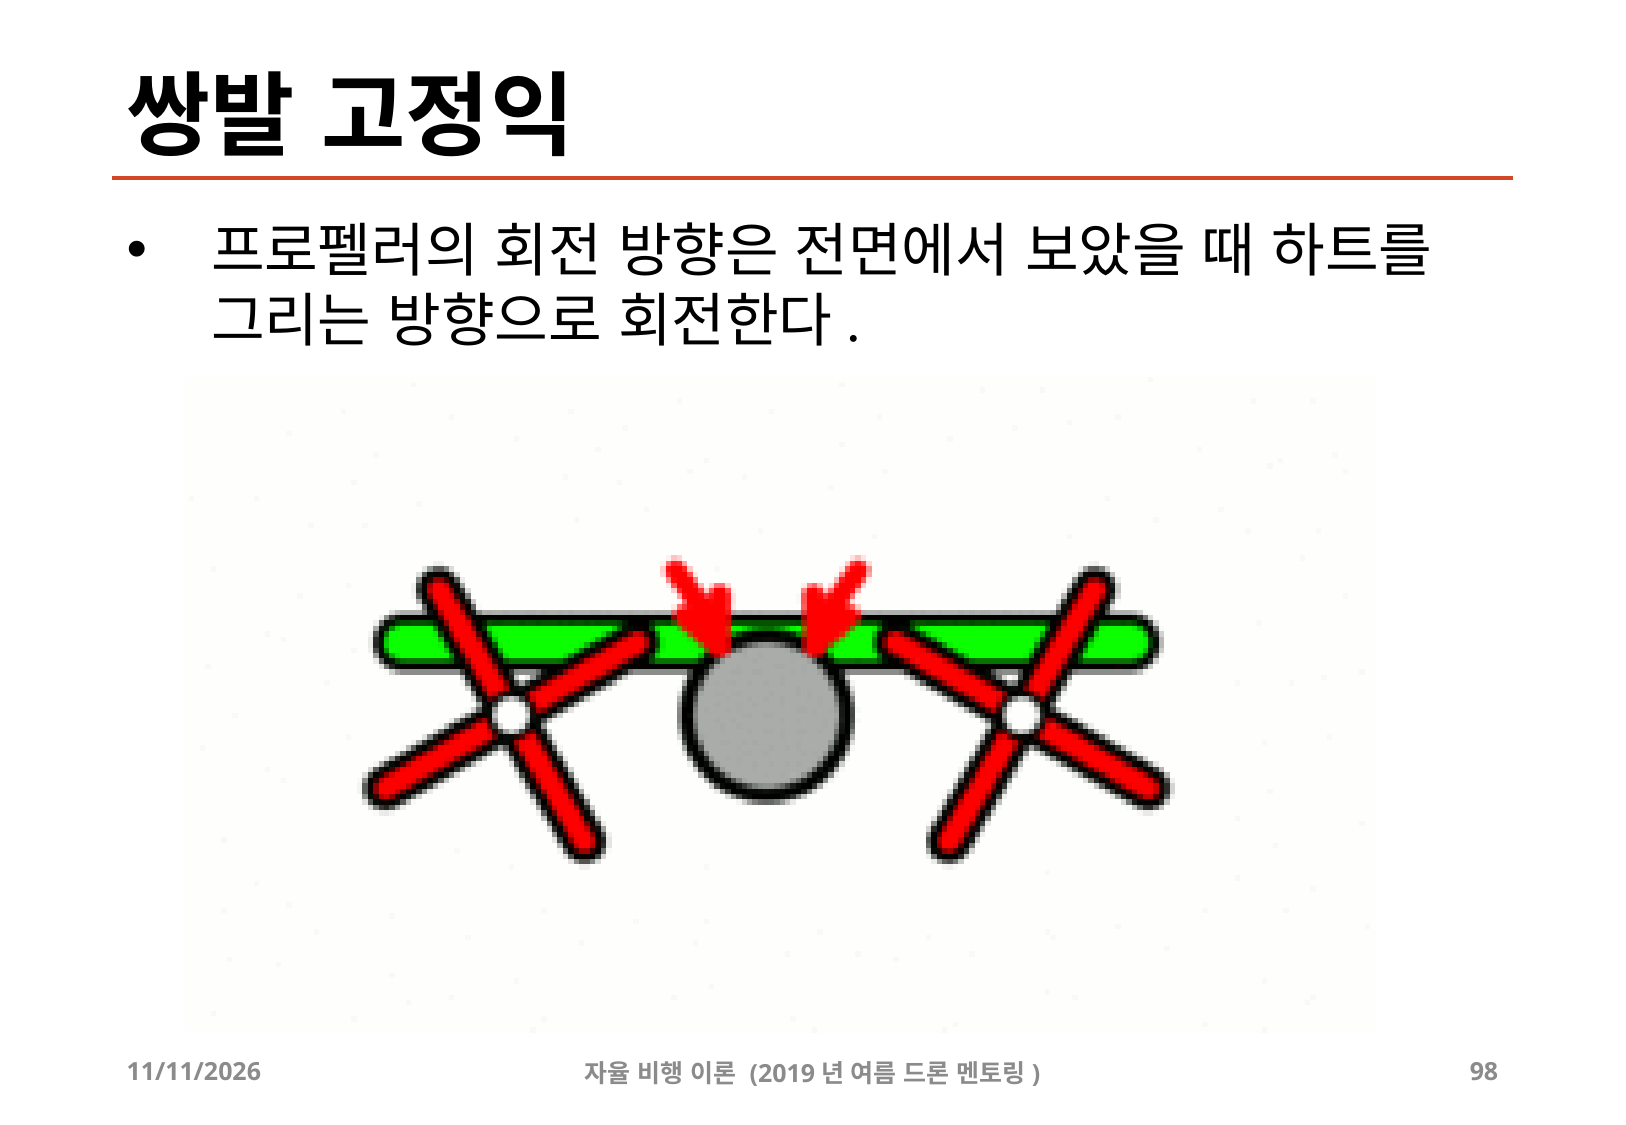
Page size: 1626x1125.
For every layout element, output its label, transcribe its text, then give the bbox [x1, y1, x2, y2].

title 쌍발 고정익 [111, 59, 1514, 179]
list 프로펠러의 회전 방향은 전면에서 보았을 때 하트를 그리는 방향으로 회전한다. [111, 205, 1514, 405]
footer 자율 비행 이론 (2019년 여름 드론 멘토링) [538, 1042, 1087, 1103]
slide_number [111, 1042, 303, 1103]
picture [184, 377, 1376, 1033]
slide_number 98 [1433, 1042, 1514, 1103]
